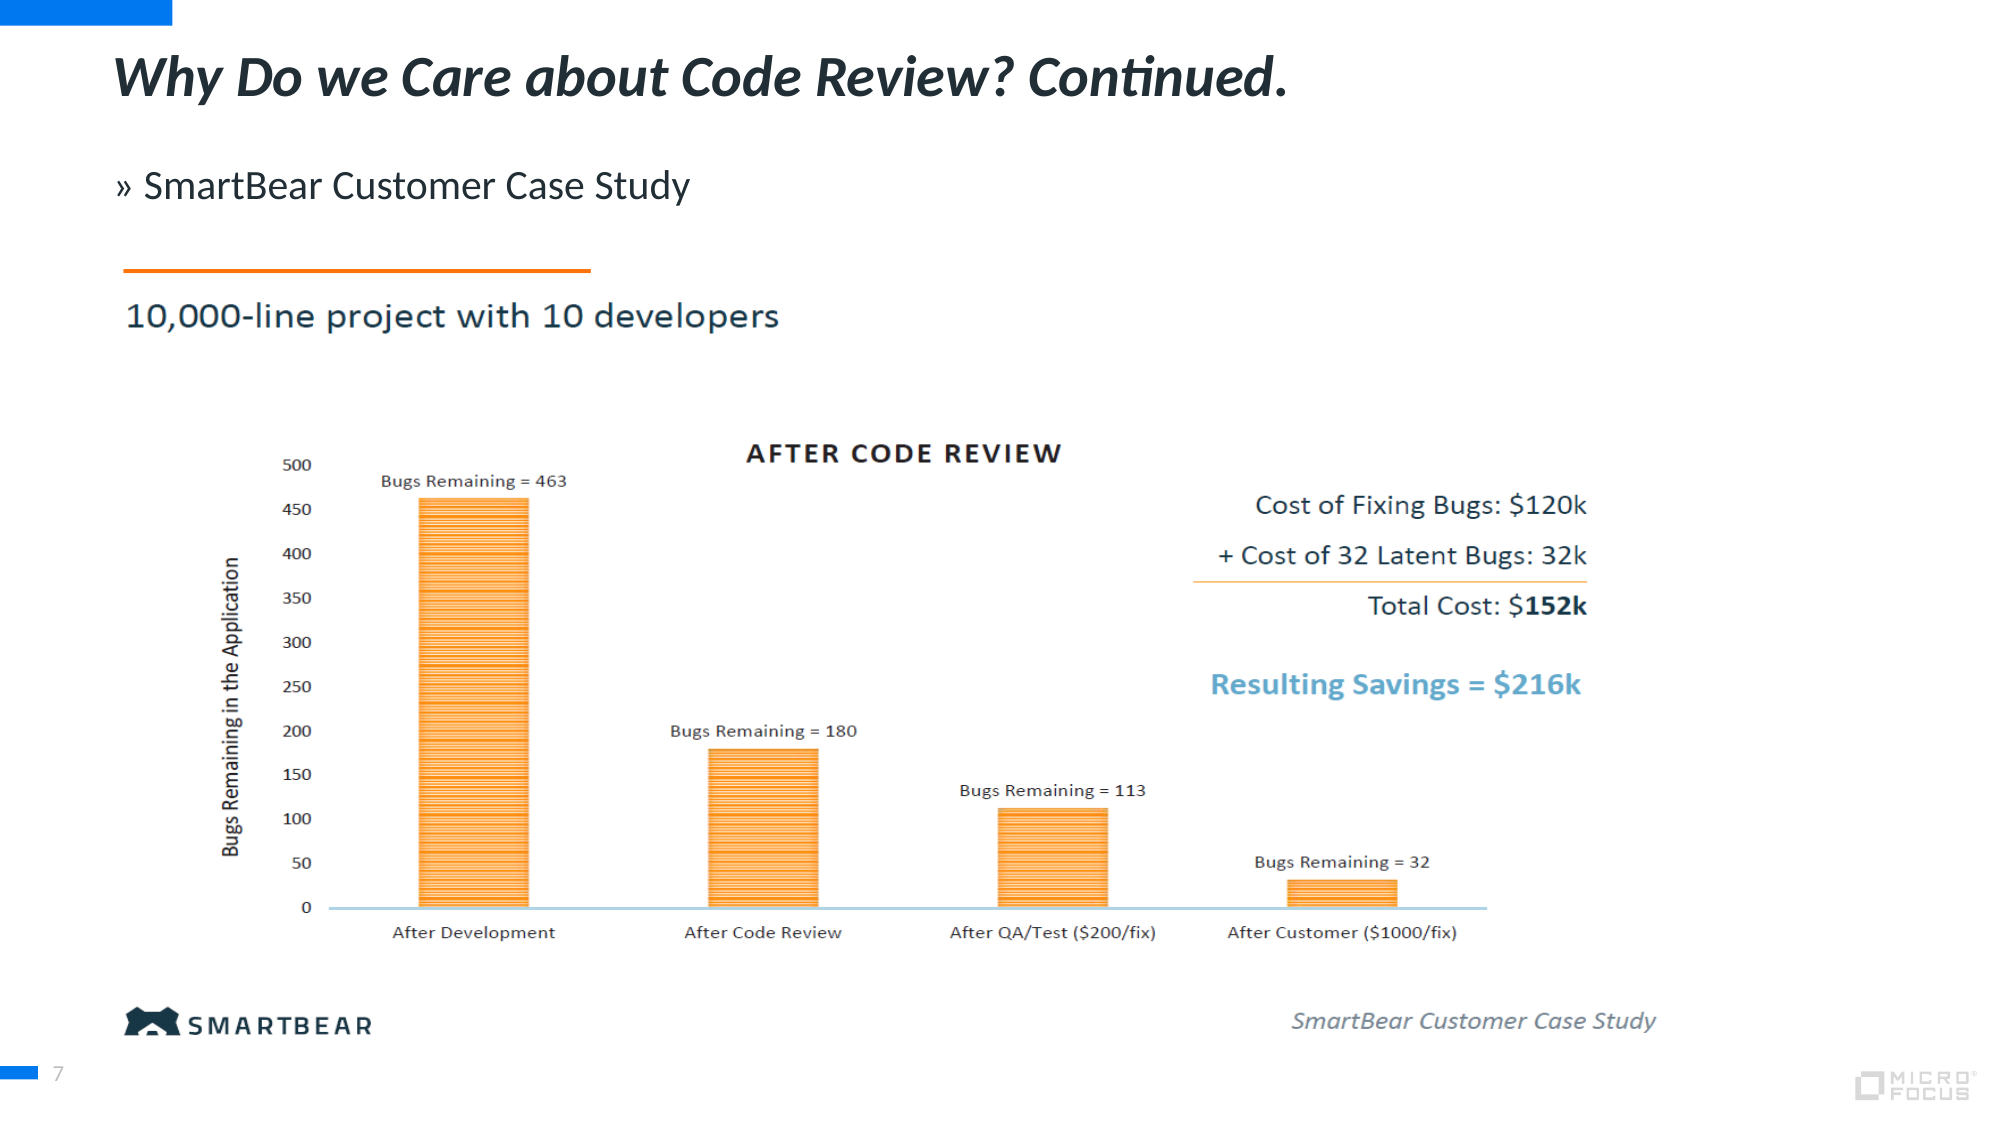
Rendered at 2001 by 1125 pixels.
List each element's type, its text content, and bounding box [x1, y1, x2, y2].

title Why Do we Care about Code Review? Continued. [97, 38, 1790, 128]
slide_number 7 [37, 1042, 98, 1102]
picture [119, 265, 1662, 1042]
list » SmartBear Customer Case Study [97, 155, 1790, 217]
